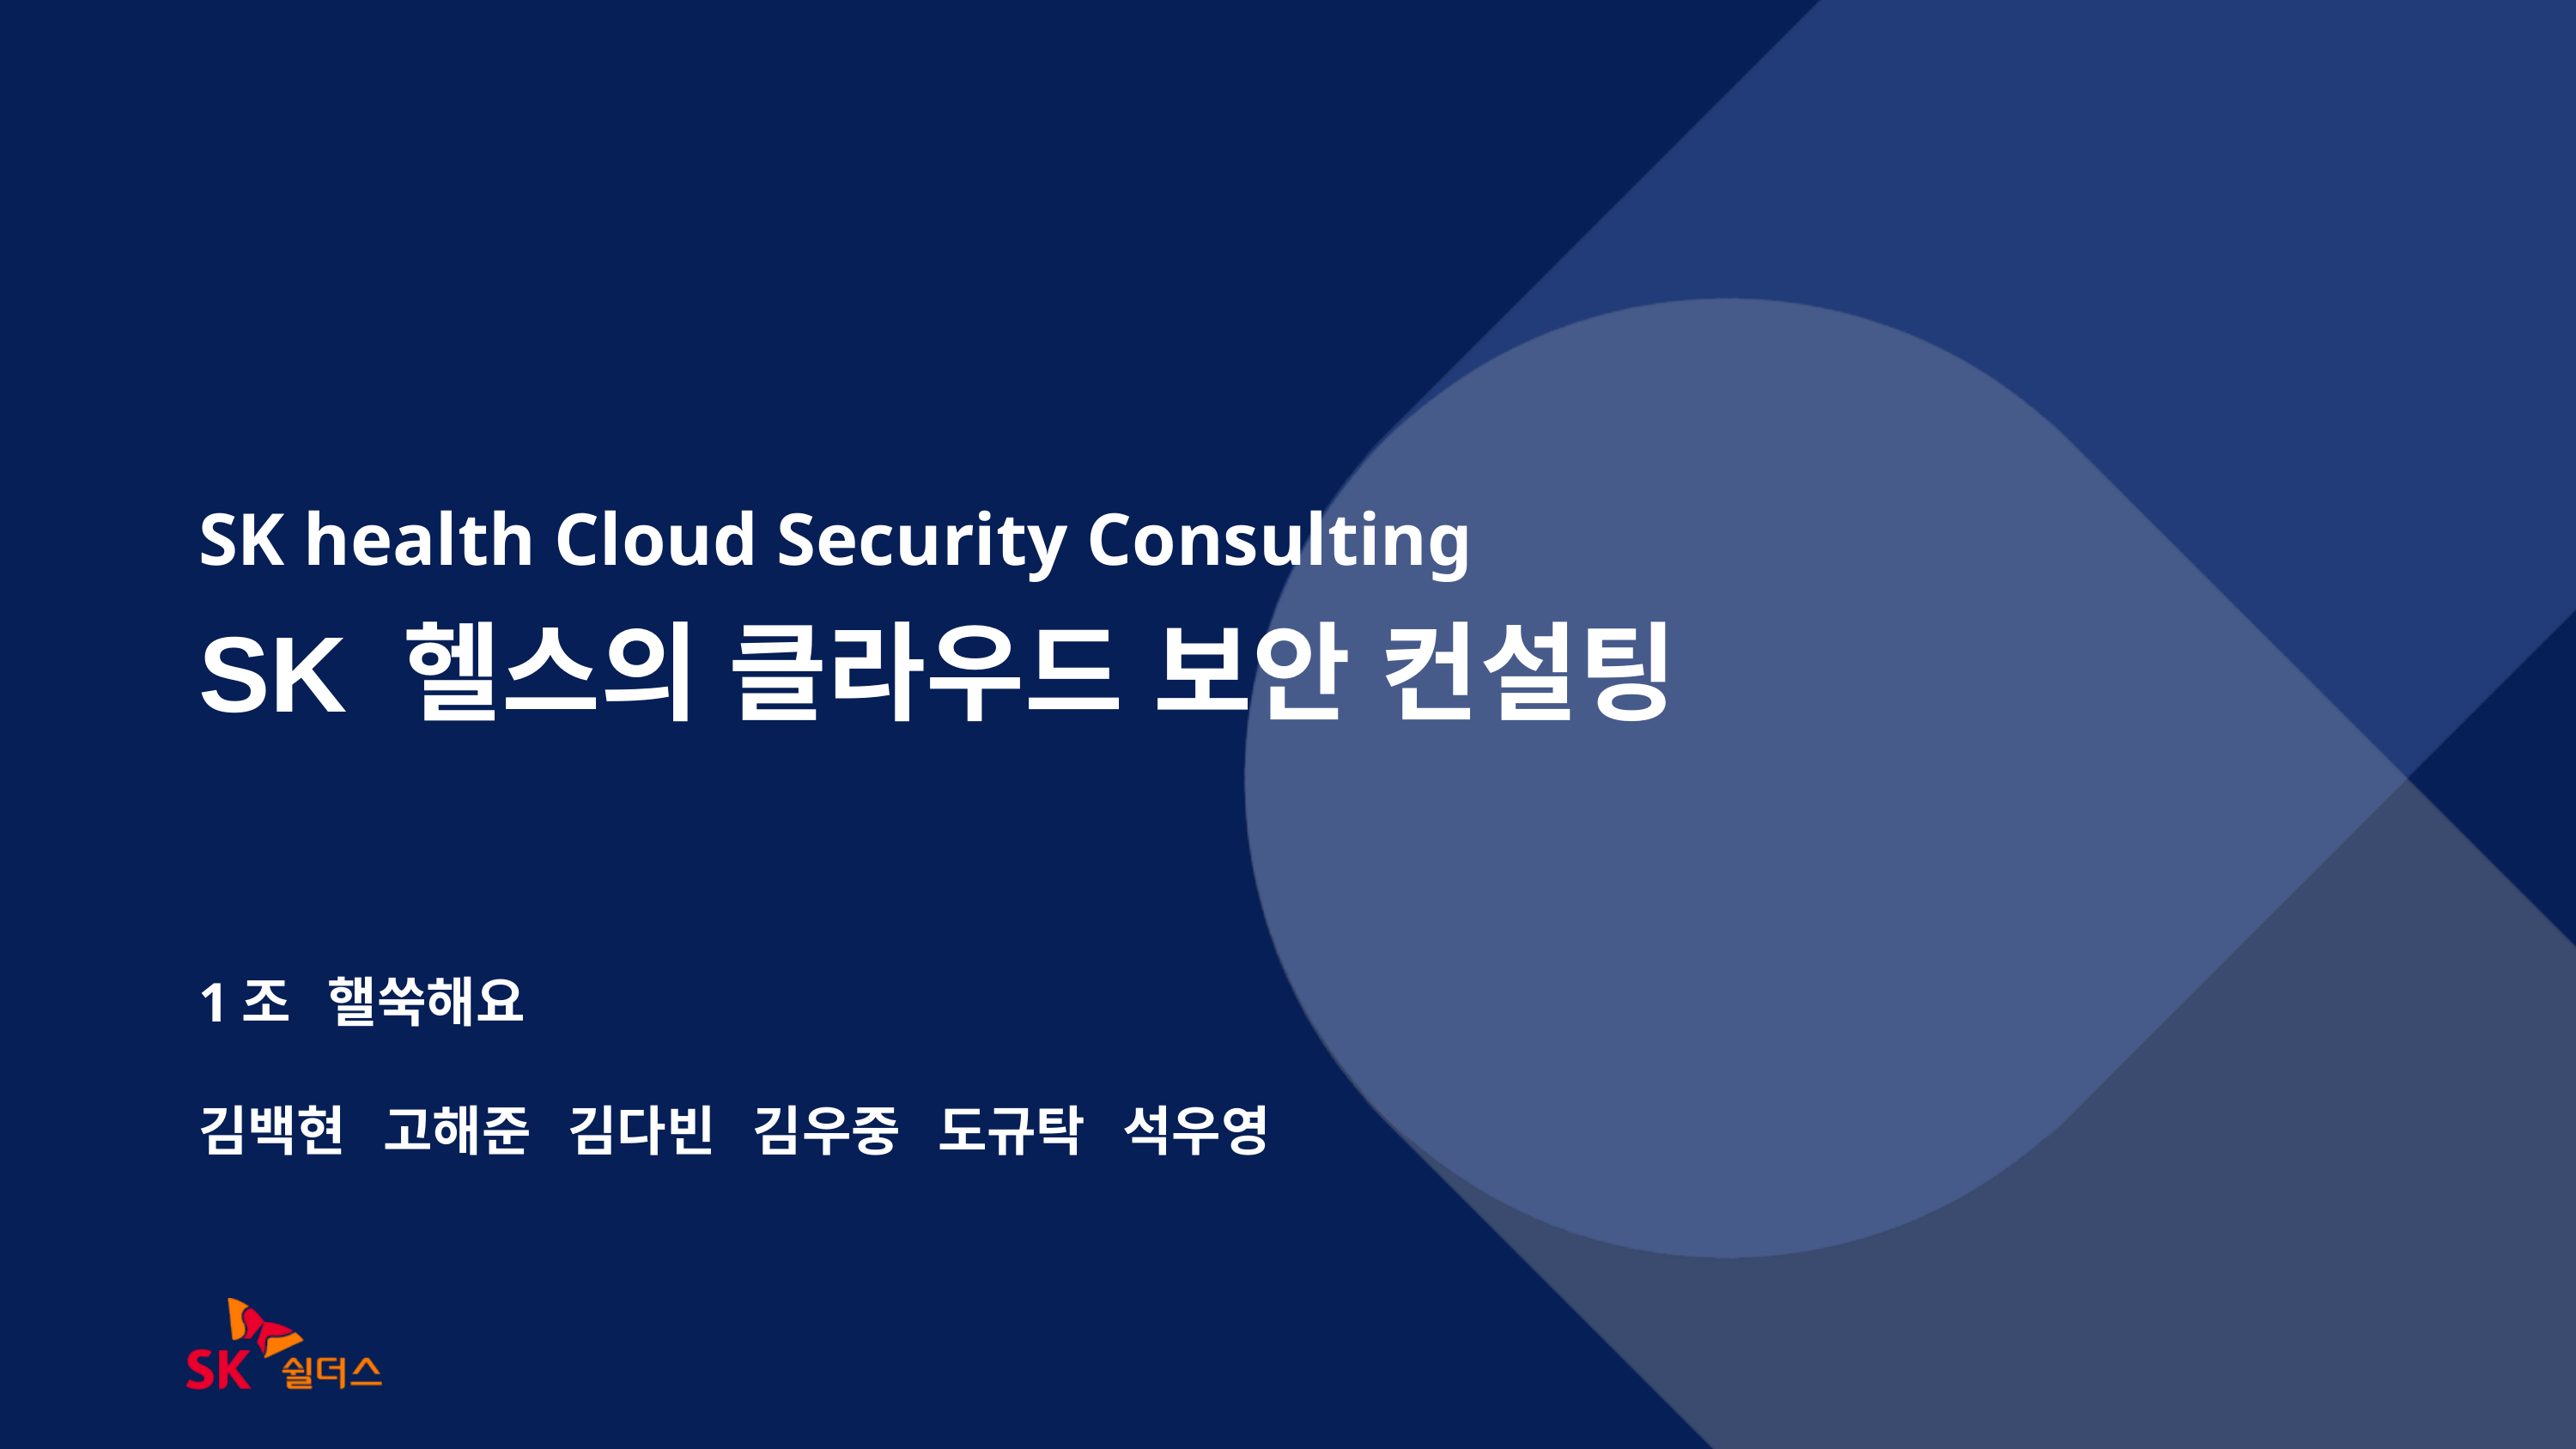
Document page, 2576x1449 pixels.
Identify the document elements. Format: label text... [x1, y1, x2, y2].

text_box SK 헬스의 클라우드 보안 컨설팅 [185, 598, 1101, 741]
picture [1047, 0, 2576, 1449]
text_box 1조 핼쑥해요 김백현 고해준 김다빈 김우중 도규탁 석우영 [185, 961, 1101, 1168]
text_box SK health Cloud Security Consulting [185, 487, 1101, 586]
picture [185, 1297, 384, 1392]
